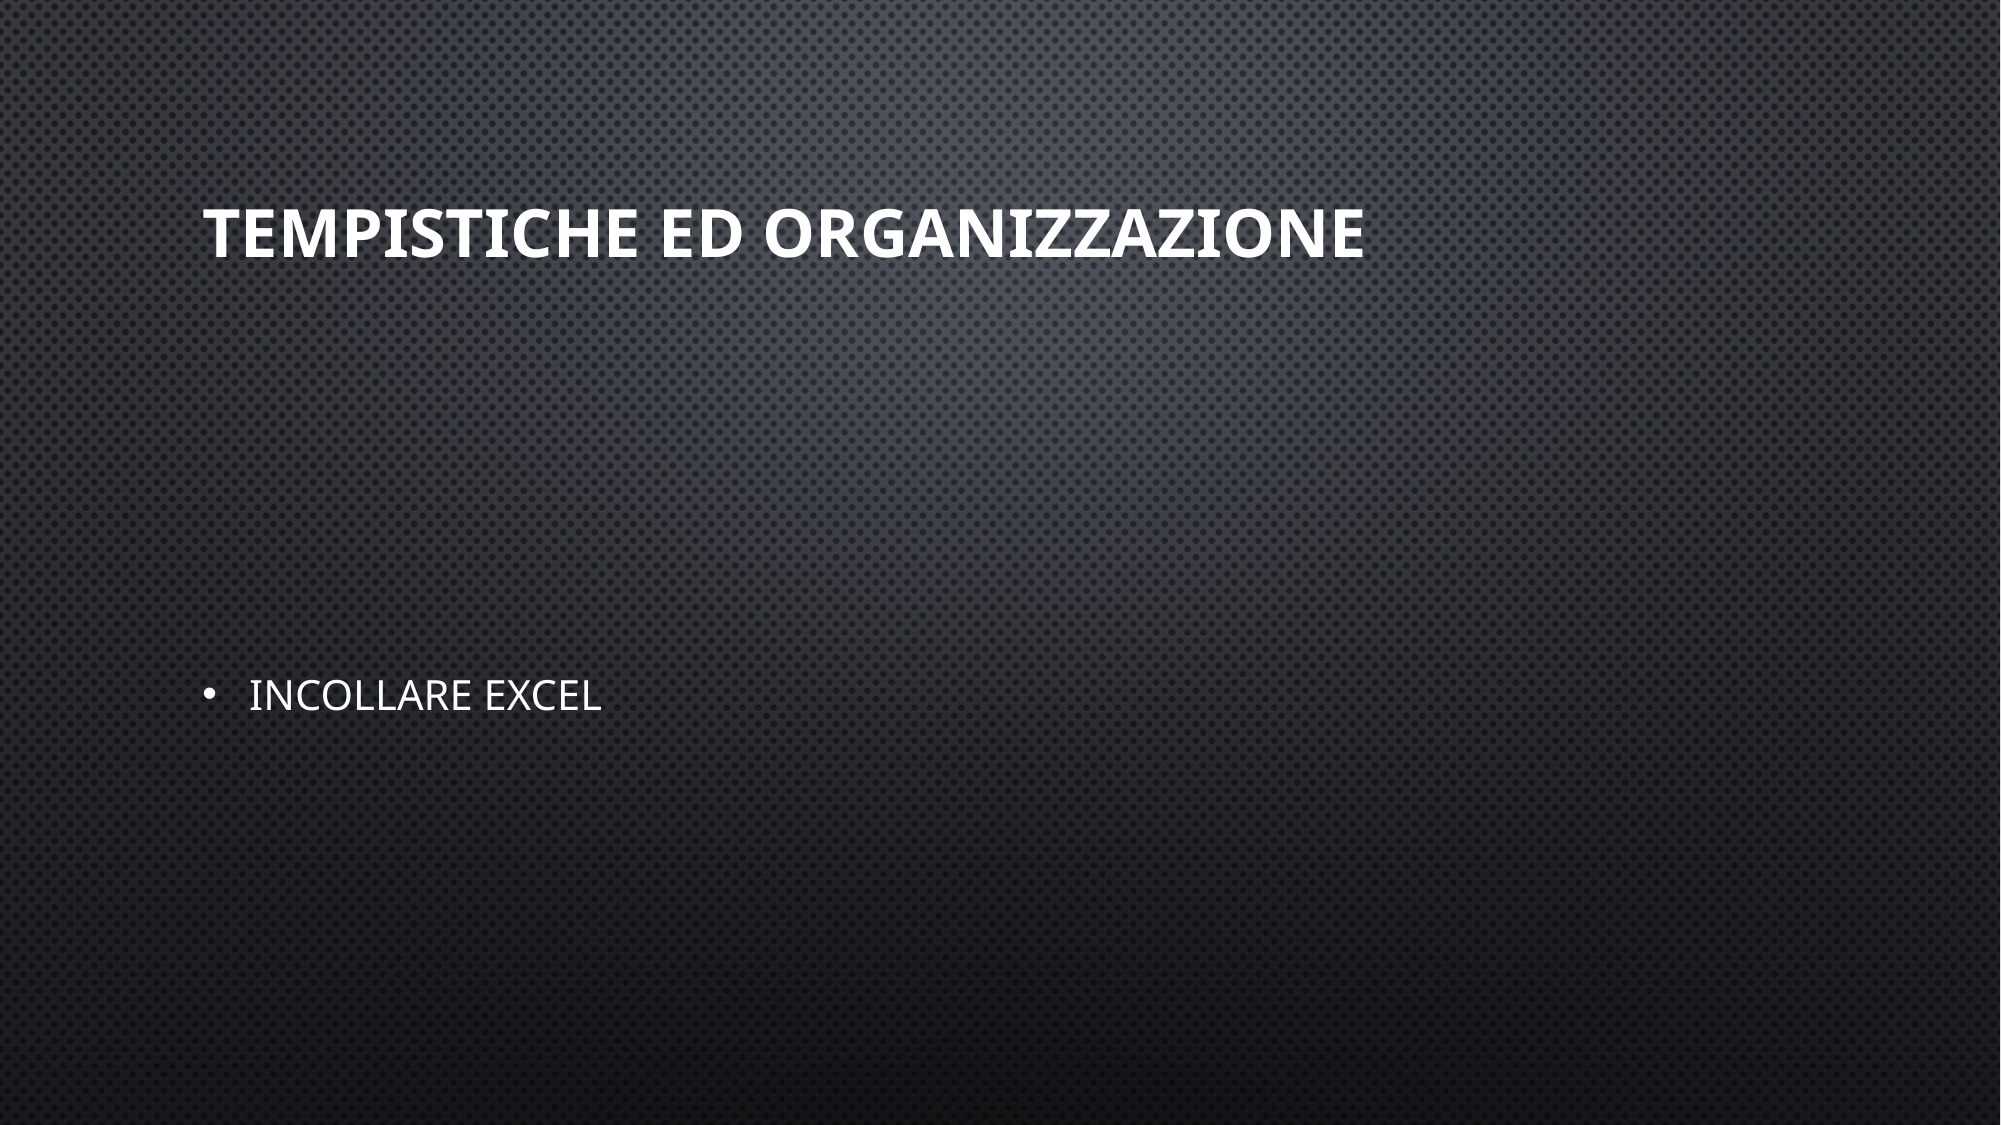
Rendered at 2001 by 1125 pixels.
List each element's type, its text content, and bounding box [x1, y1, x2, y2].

title TEMPISTICHE ed organizzazione [187, 75, 1813, 388]
list incollare excel [187, 437, 1813, 950]
